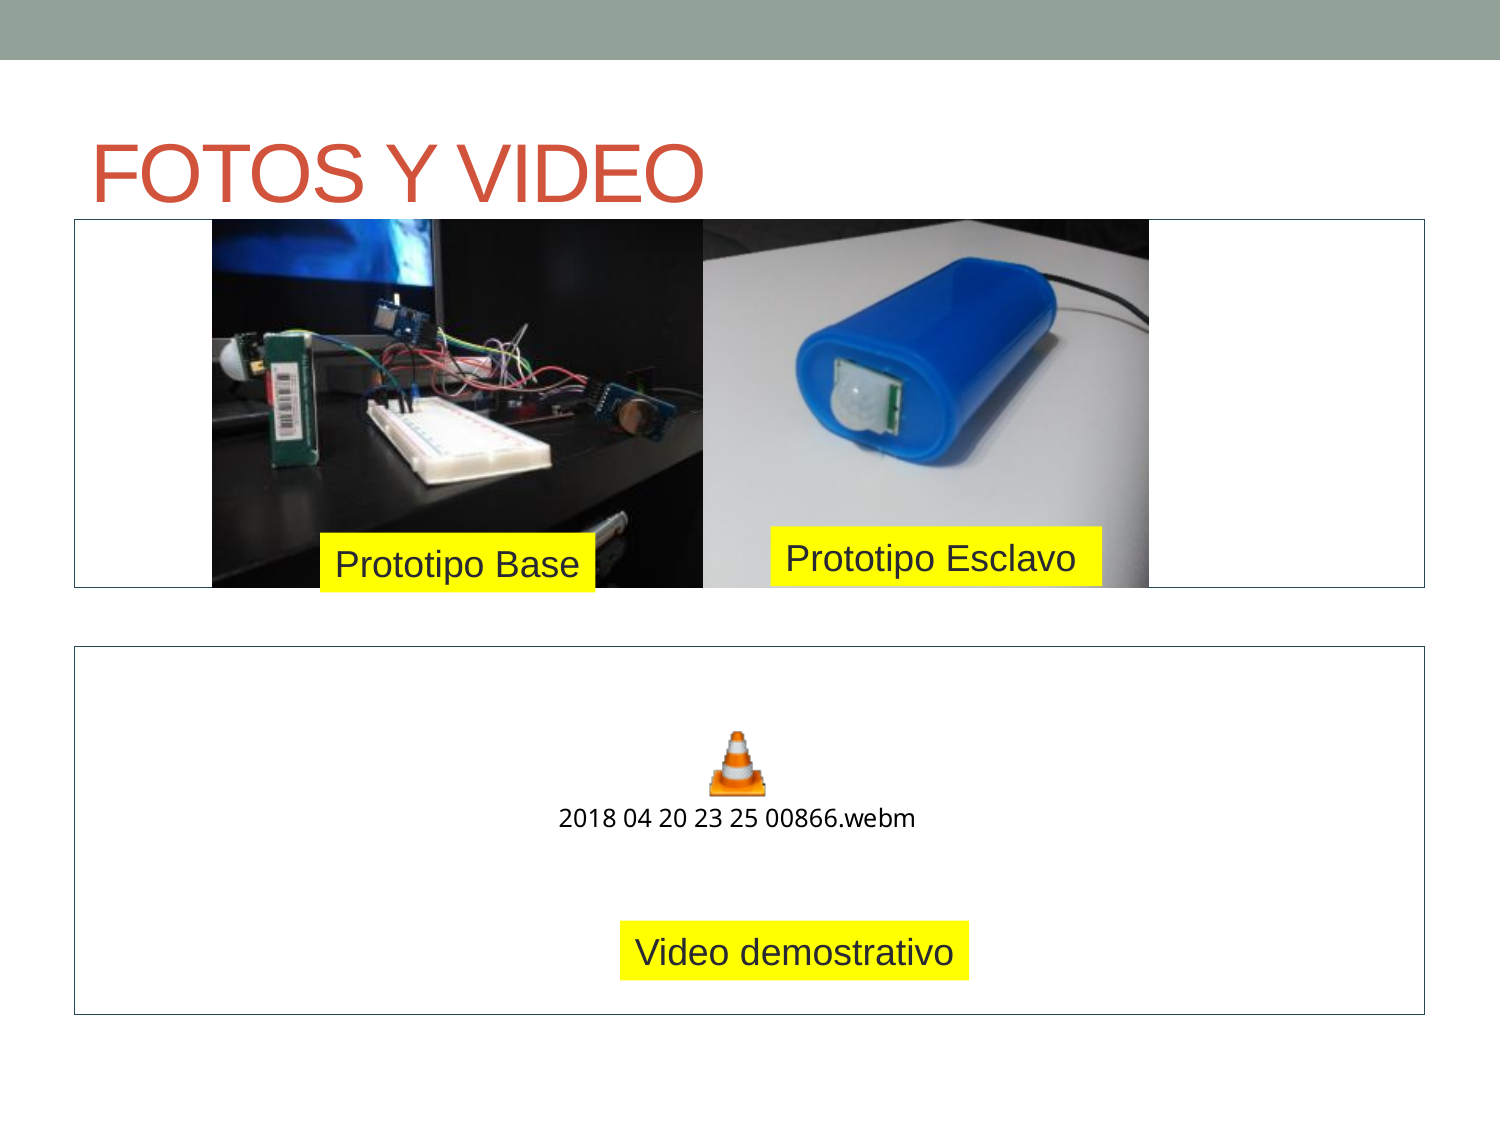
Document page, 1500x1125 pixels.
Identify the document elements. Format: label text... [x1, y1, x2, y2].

picture [212, 219, 1150, 589]
text_box [74, 219, 211, 588]
text_box [74, 646, 1425, 1015]
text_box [536, 730, 937, 844]
text_box Video demostrativo [620, 920, 970, 981]
title FOTOS Y VIDEO [75, 87, 1425, 219]
text_box [1154, 219, 1425, 588]
